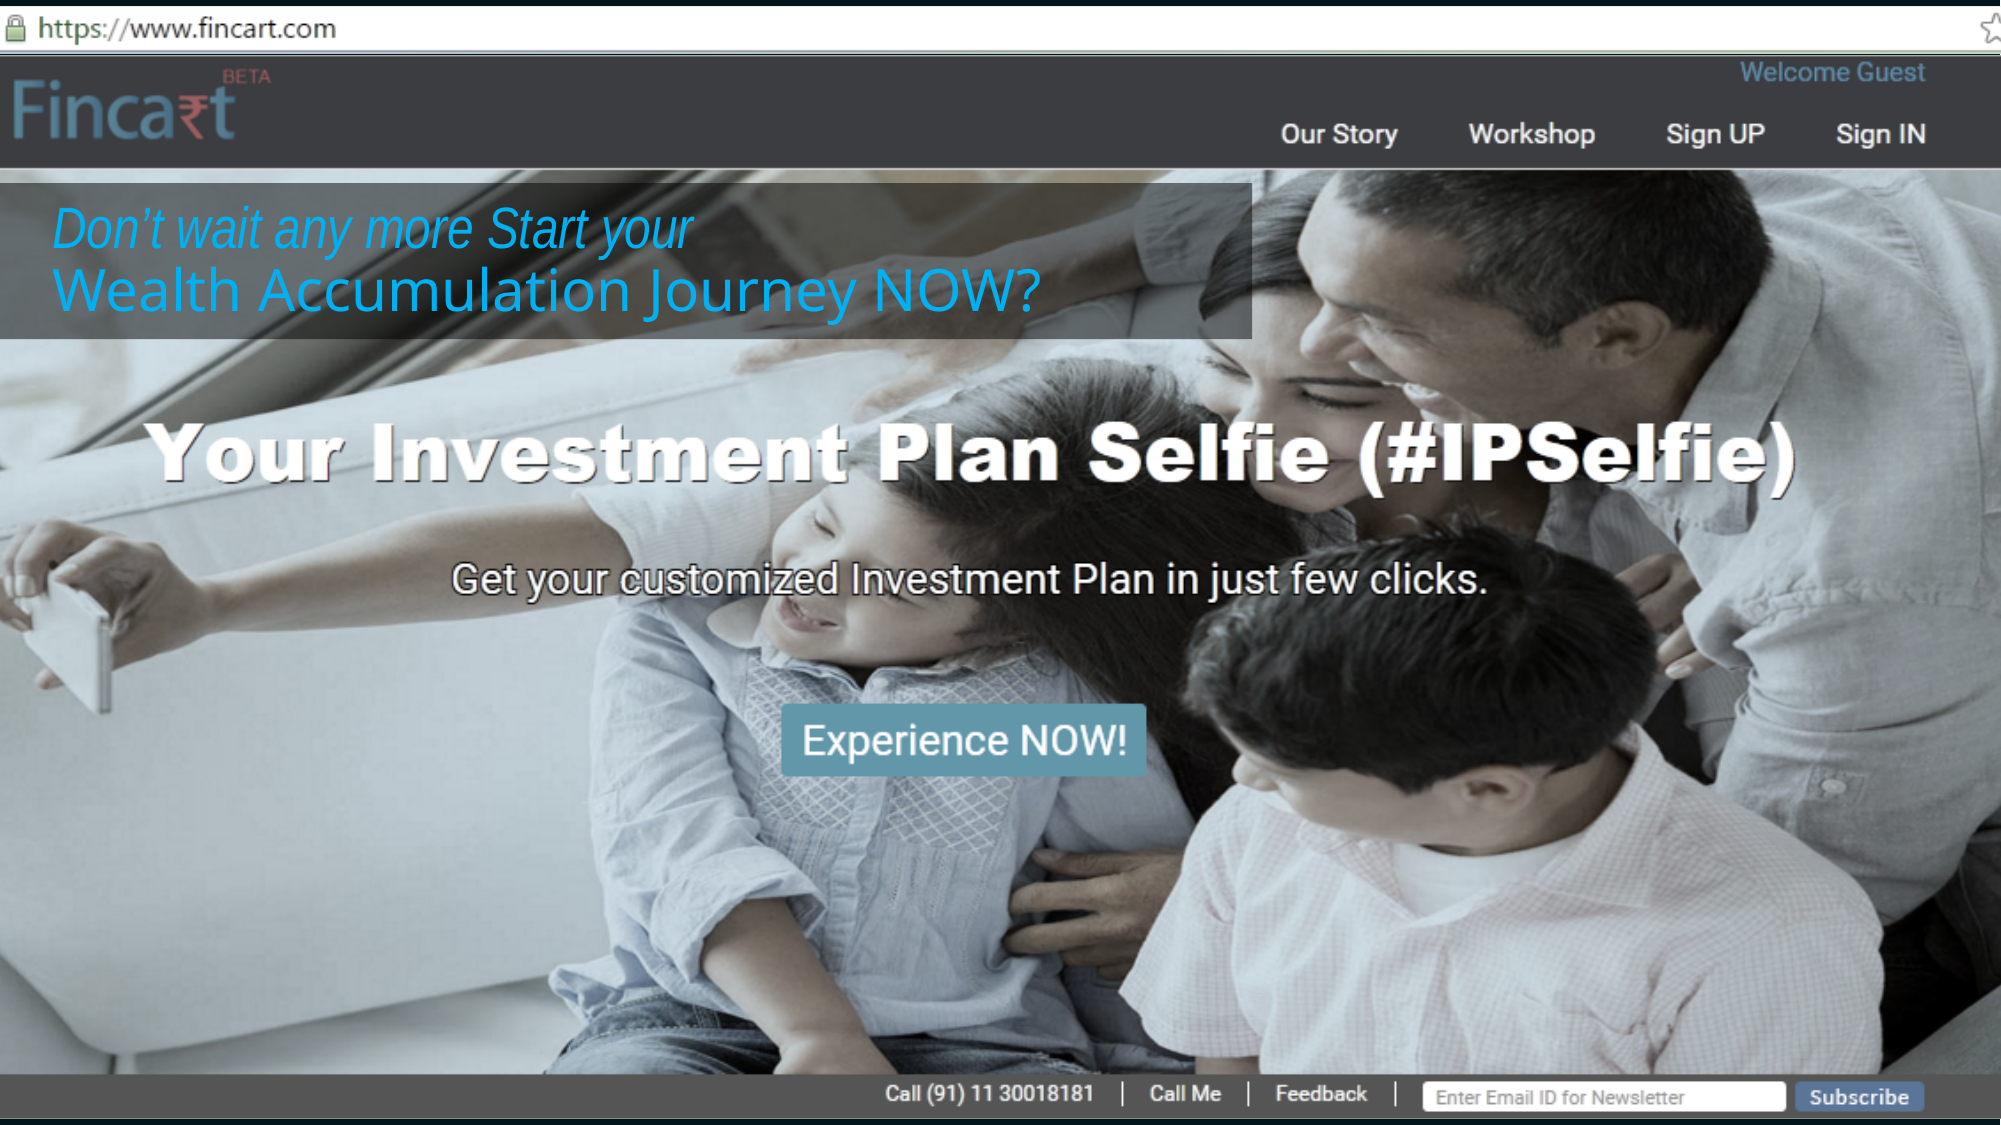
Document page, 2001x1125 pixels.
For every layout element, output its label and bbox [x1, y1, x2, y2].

text_box [0, 6, 2000, 1119]
